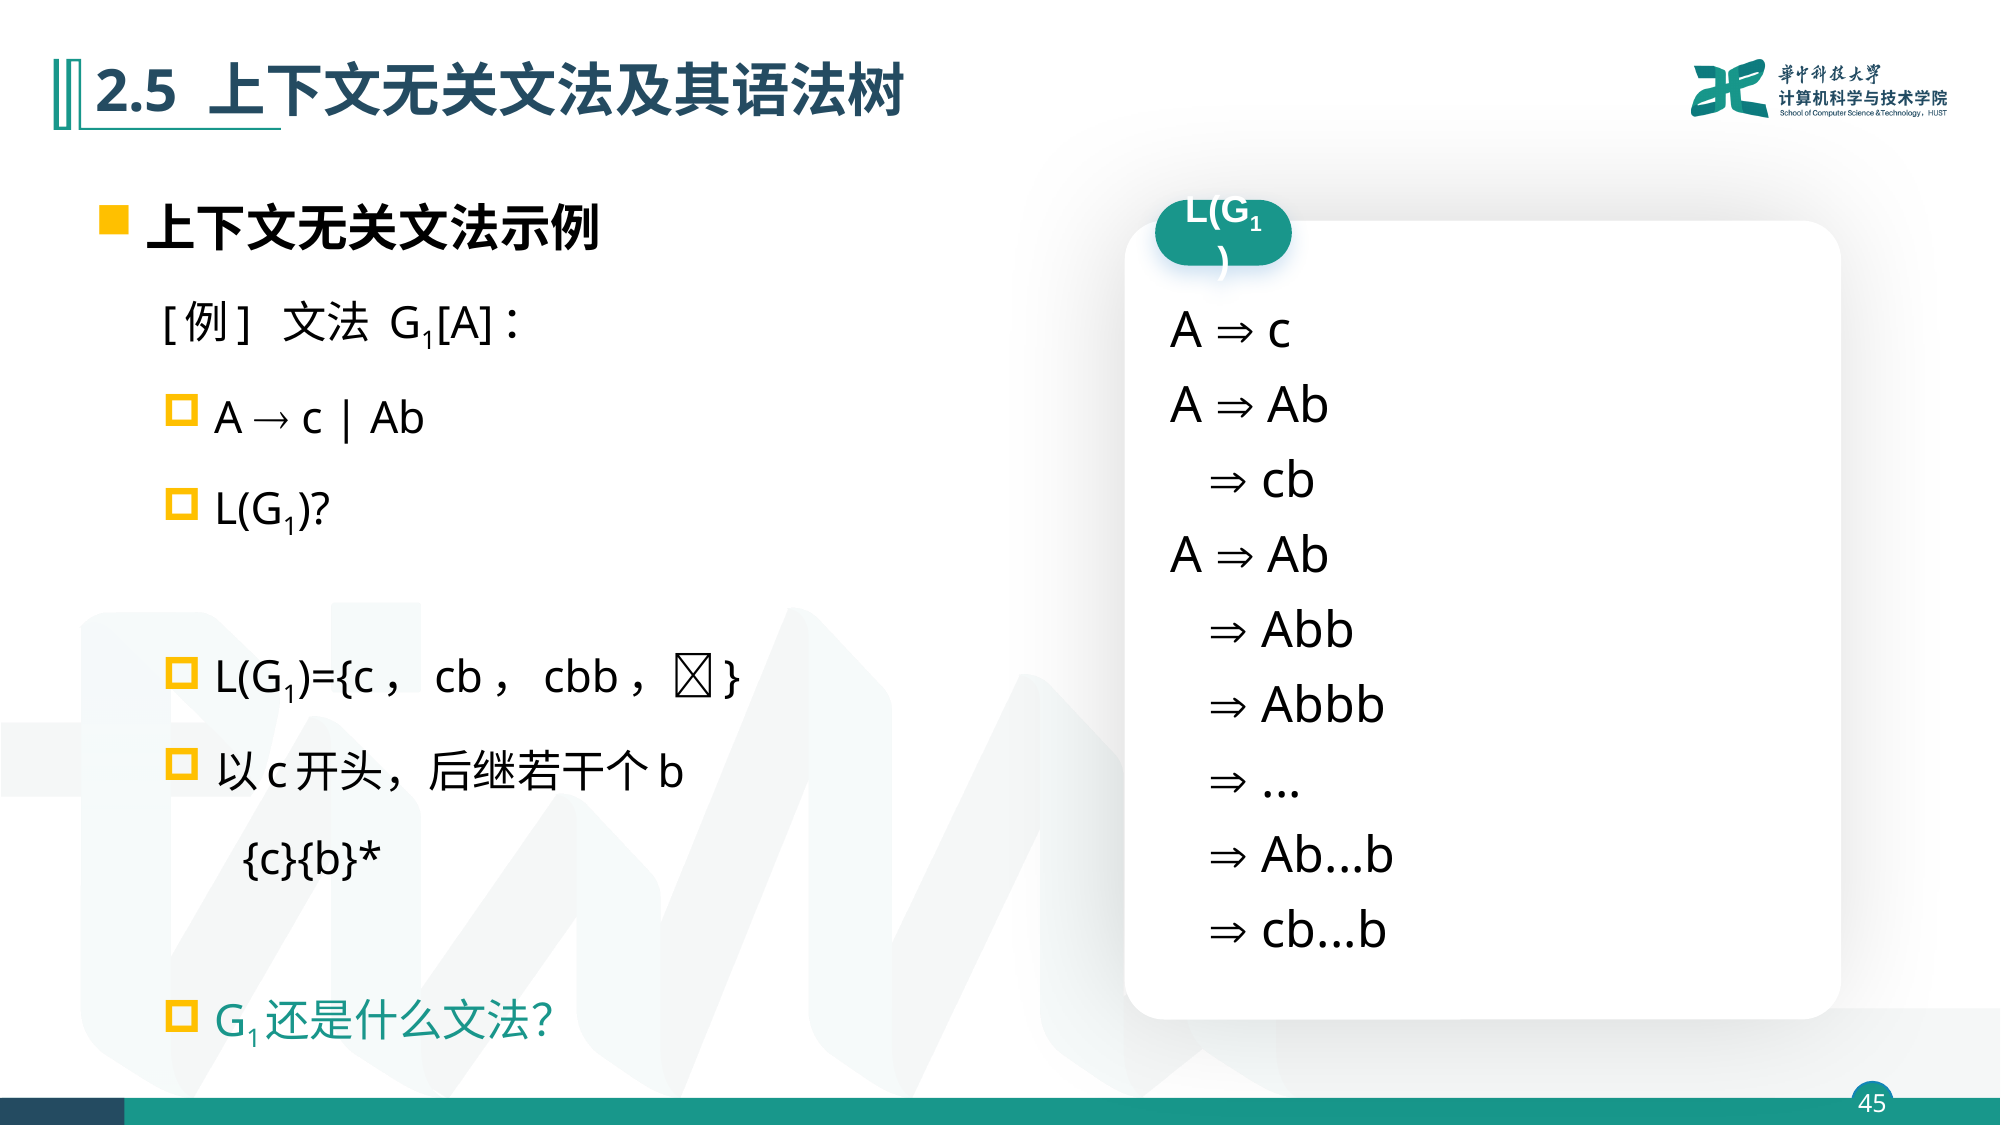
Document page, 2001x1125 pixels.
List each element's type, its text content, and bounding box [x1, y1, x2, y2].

text_box A  c A  Ab  cb A  Ab  Abb  Abbb  ...  Ab...b  cb...b [1155, 290, 1837, 966]
text_box [1123, 219, 1843, 1021]
text_box L(G1) [1154, 198, 1293, 267]
picture [1805, 59, 1947, 118]
title 2.5 上下文无关文法及其语法树 [80, 42, 1805, 144]
list 上下文无关文法示例 [例] 文法 G1[A]： A  c | Ab L(G1)? L(G1)={c，cb，cbb，} 以c开头，后继若干个b {c}{b}* G1还是什么文法？ [80, 157, 940, 1066]
